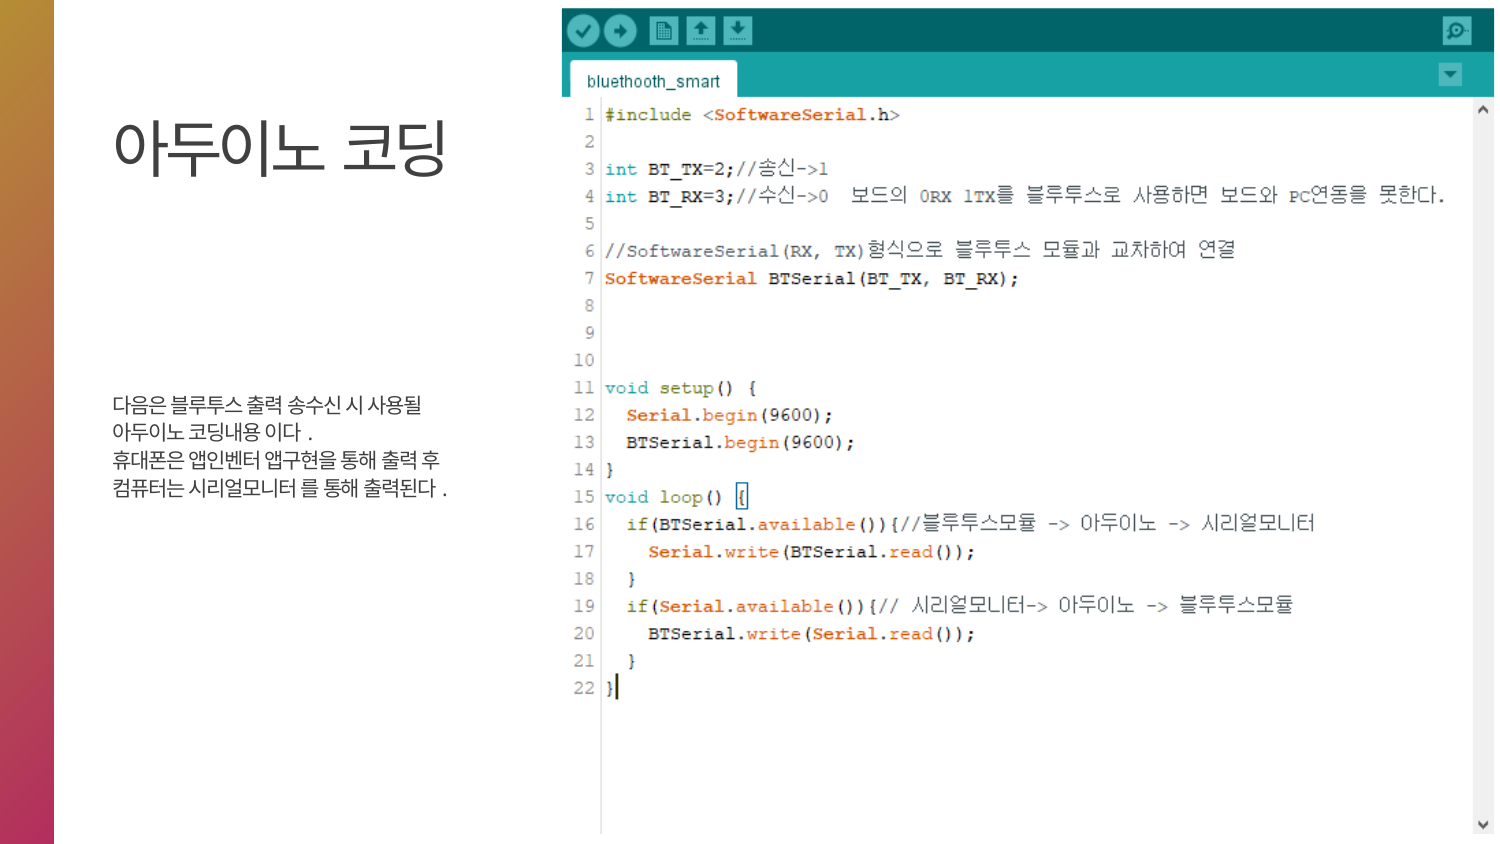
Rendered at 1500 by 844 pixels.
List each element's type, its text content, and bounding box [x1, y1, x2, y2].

picture [561, 7, 1495, 834]
text_box 다음은 블루투스 출력 송수신 시 사용될 아두이노 코딩내용 이다. 휴대폰은 앱인벤터 앱구현을 통해 출력 후 컴퓨터는 시리얼모니터 를 통해 출력된다. [97, 382, 500, 500]
text_box 아두이노 코딩 [97, 95, 500, 355]
text_box [0, 0, 55, 844]
